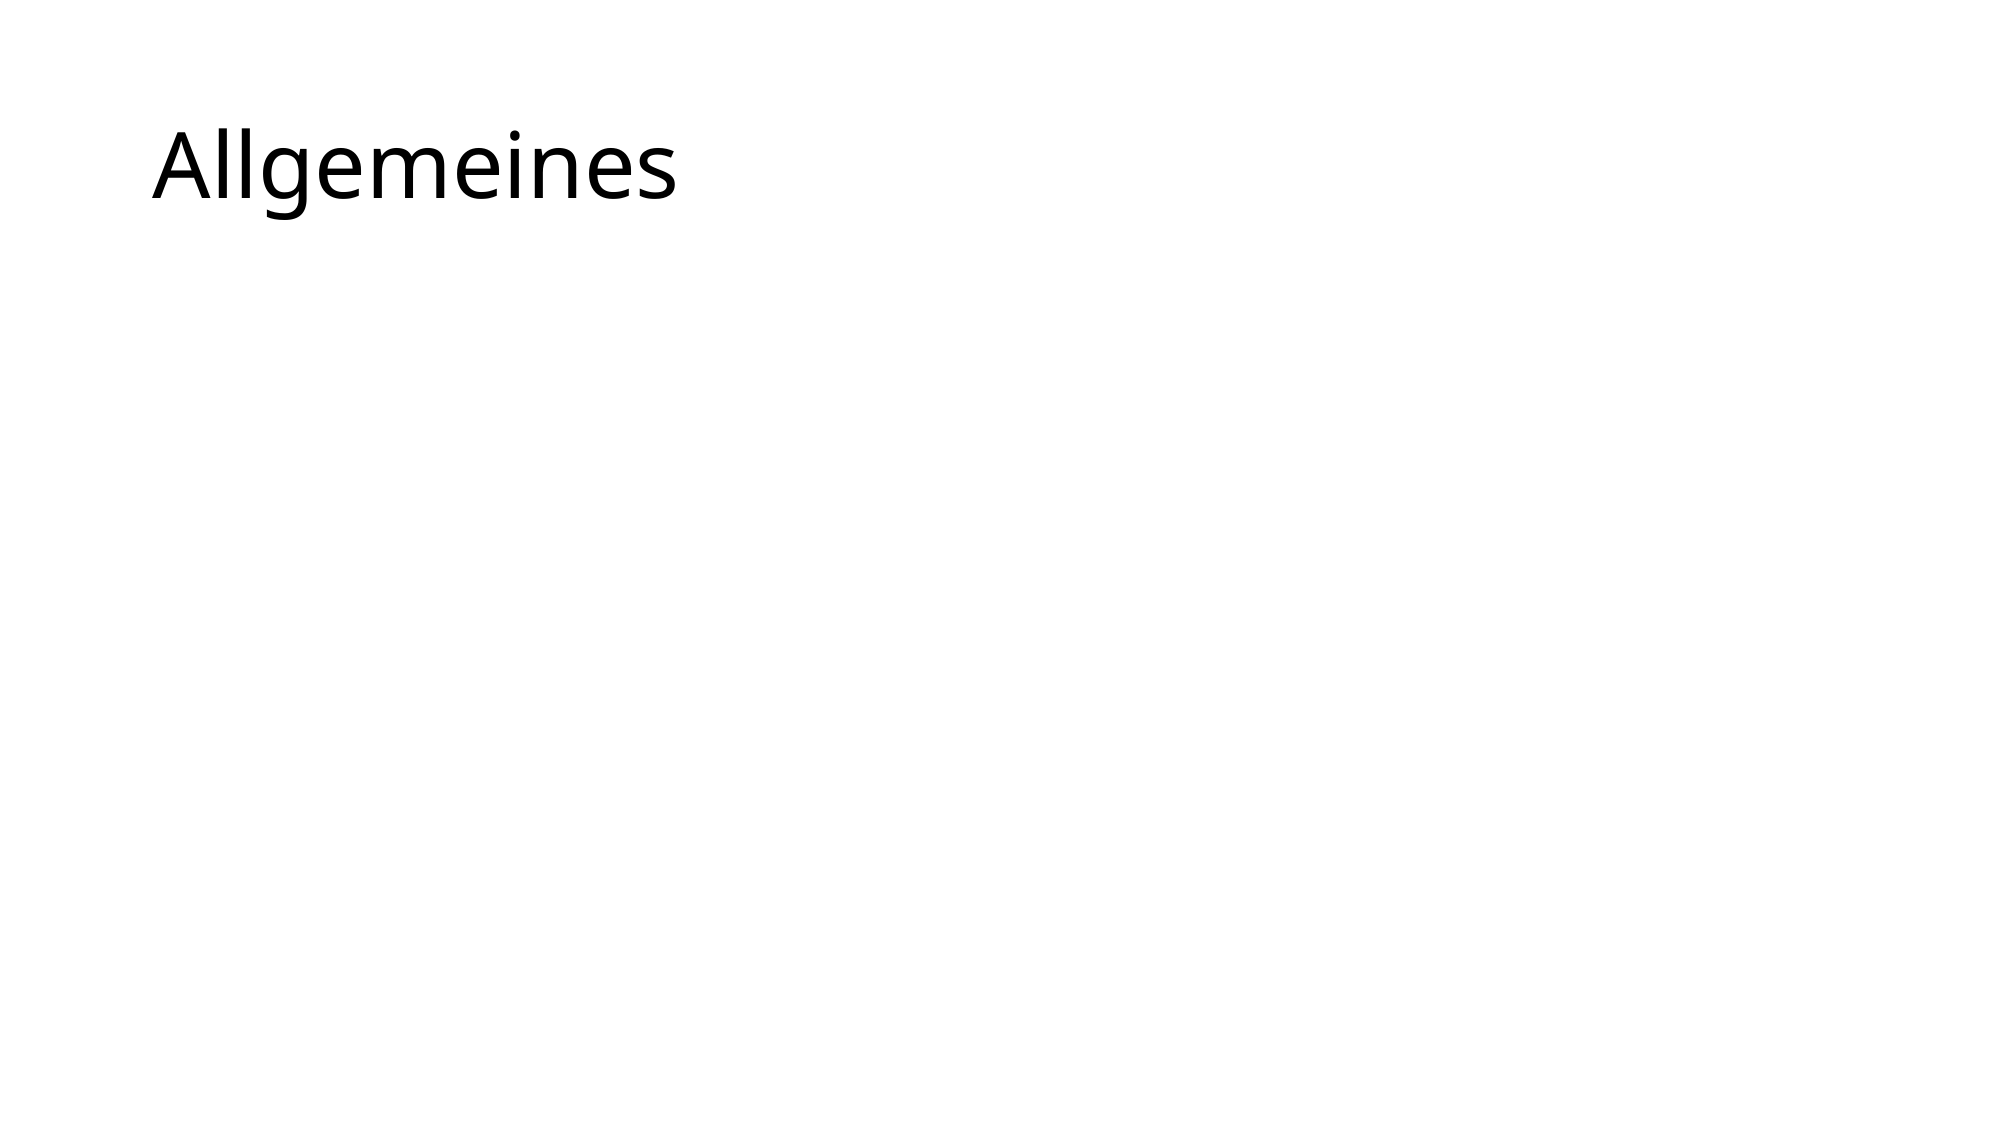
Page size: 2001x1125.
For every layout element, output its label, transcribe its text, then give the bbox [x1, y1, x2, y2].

title Allgemeines [137, 59, 1863, 278]
